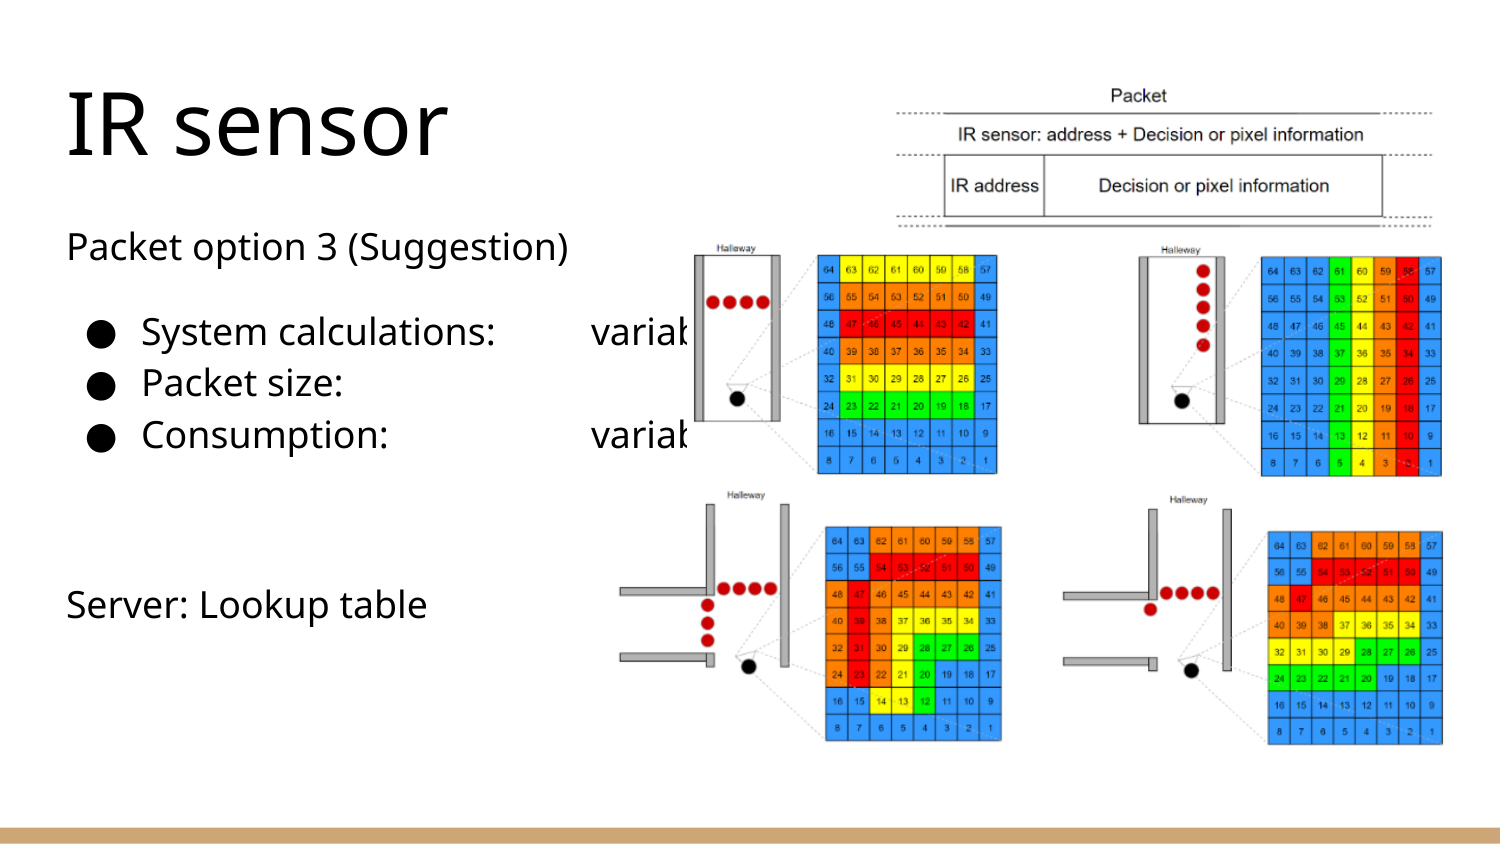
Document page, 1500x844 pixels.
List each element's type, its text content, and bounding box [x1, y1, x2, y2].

list Packet option 3 (Suggestion) System calculations: variable Packet size: variable Consumption: variable Server: Lookup table [51, 200, 886, 752]
title IR sensor [51, 51, 1449, 189]
picture [607, 76, 1450, 752]
